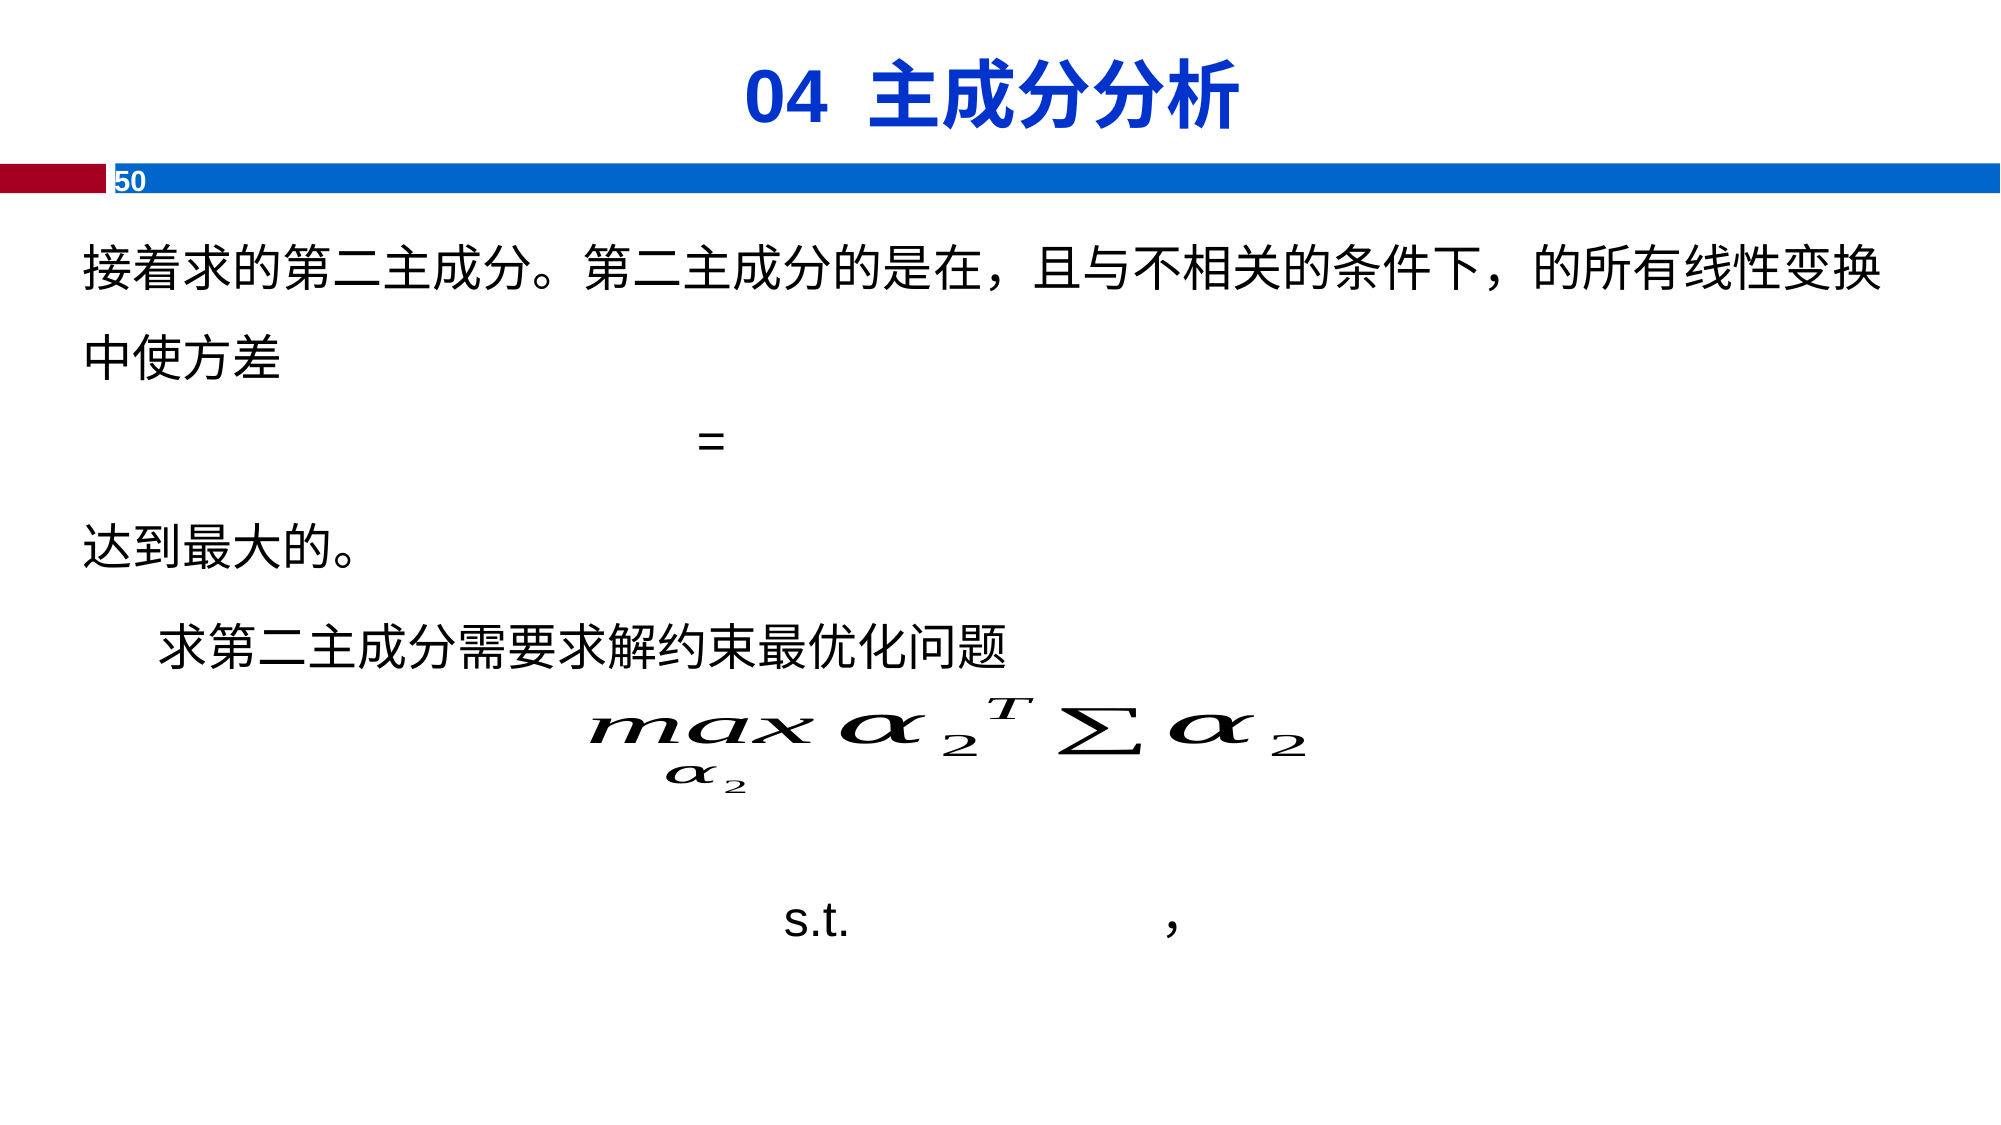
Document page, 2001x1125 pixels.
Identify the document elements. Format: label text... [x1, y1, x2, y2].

title 04 主成分分析 [48, 36, 1939, 148]
text_box s.t. [769, 878, 866, 954]
text_box 达到最大的。 求第二主成分需要求解约束最优化问题 [68, 477, 1944, 590]
